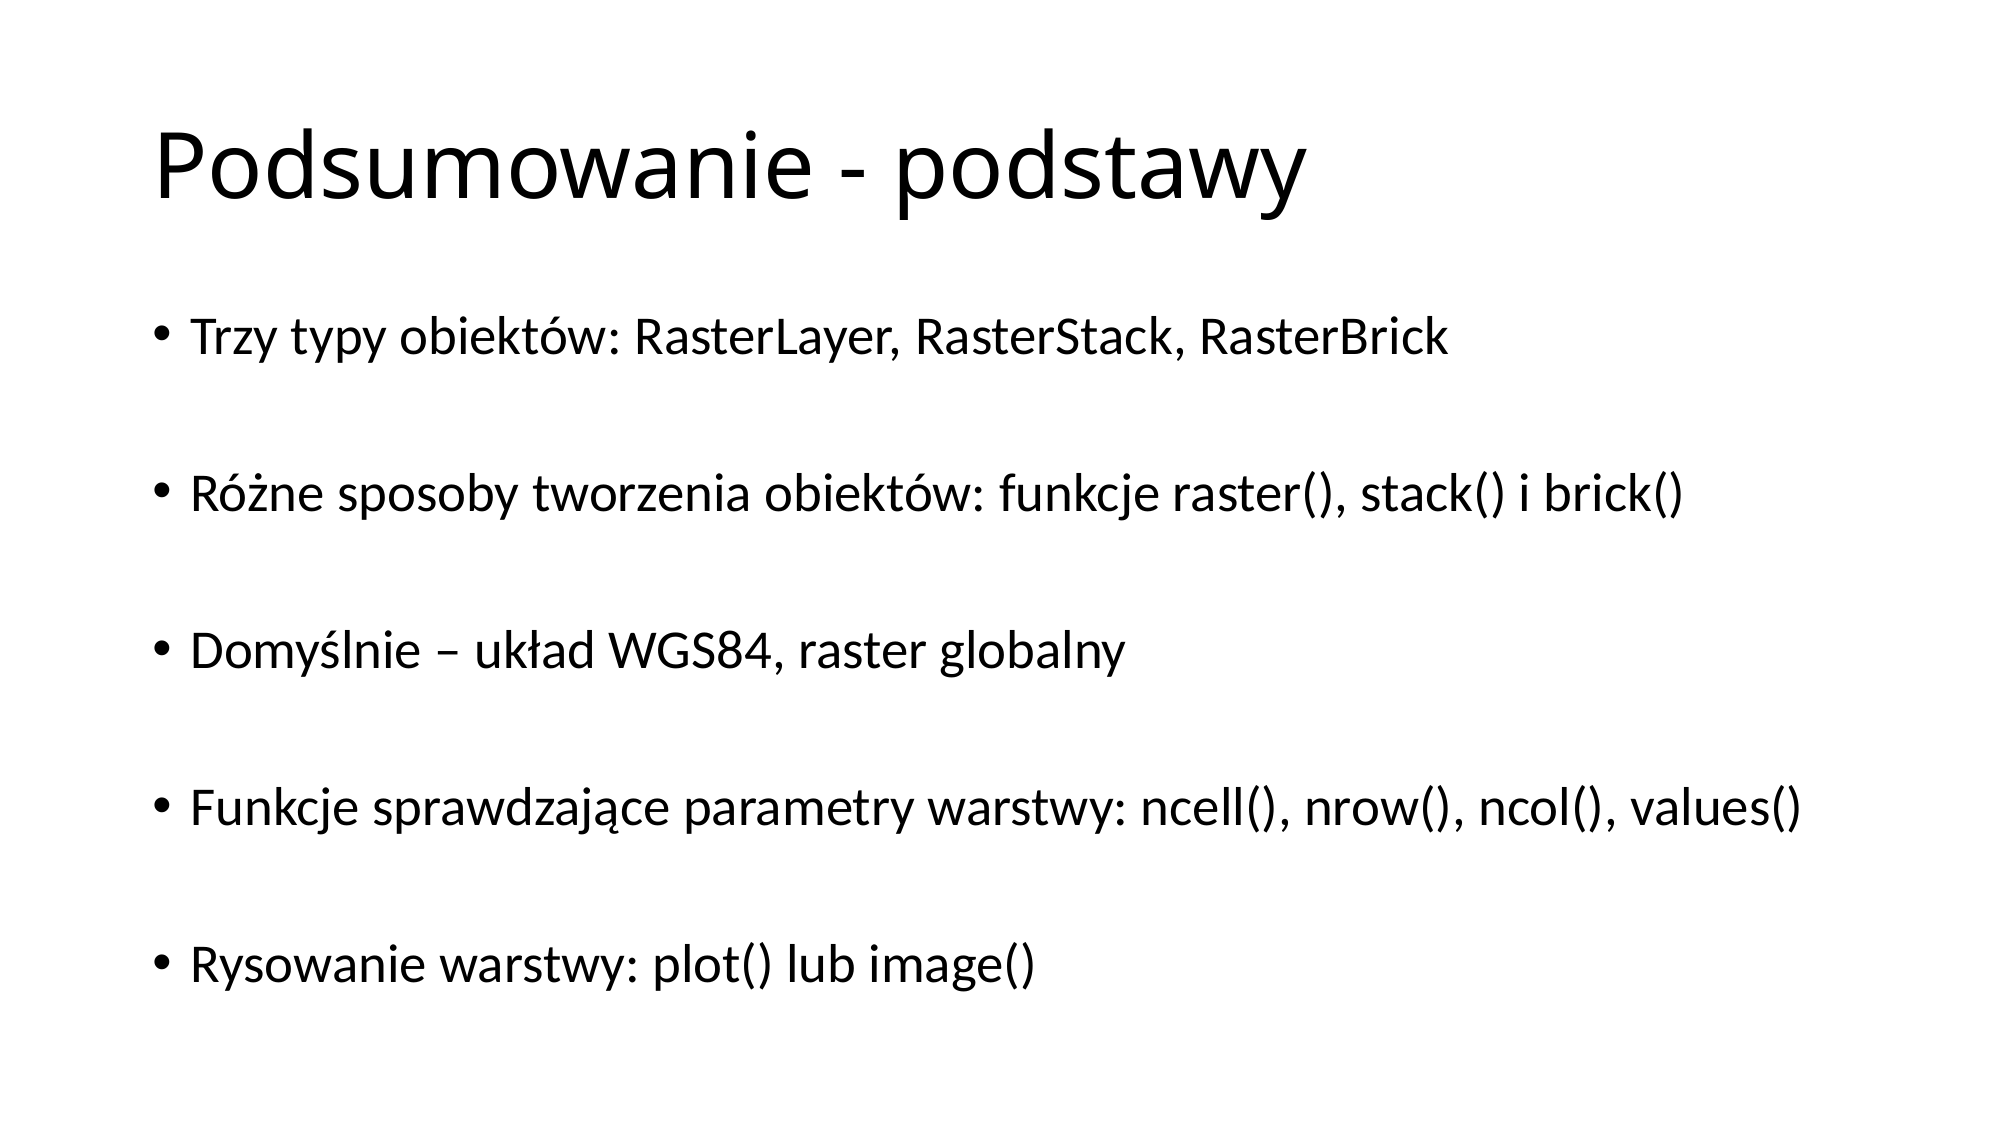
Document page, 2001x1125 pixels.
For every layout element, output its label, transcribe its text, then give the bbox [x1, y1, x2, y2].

title Podsumowanie - podstawy [137, 59, 1863, 278]
list Trzy typy obiektów: RasterLayer, RasterStack, RasterBrick Różne sposoby tworzenia obiektów: funkcje raster(), stack() i brick() Domyślnie – układ WGS84, raster globalny Funkcje sprawdzające parametry warstwy: ncell(), nrow(), ncol(), values() Rysowanie warstwy: plot() lub image() [137, 299, 1863, 1014]
